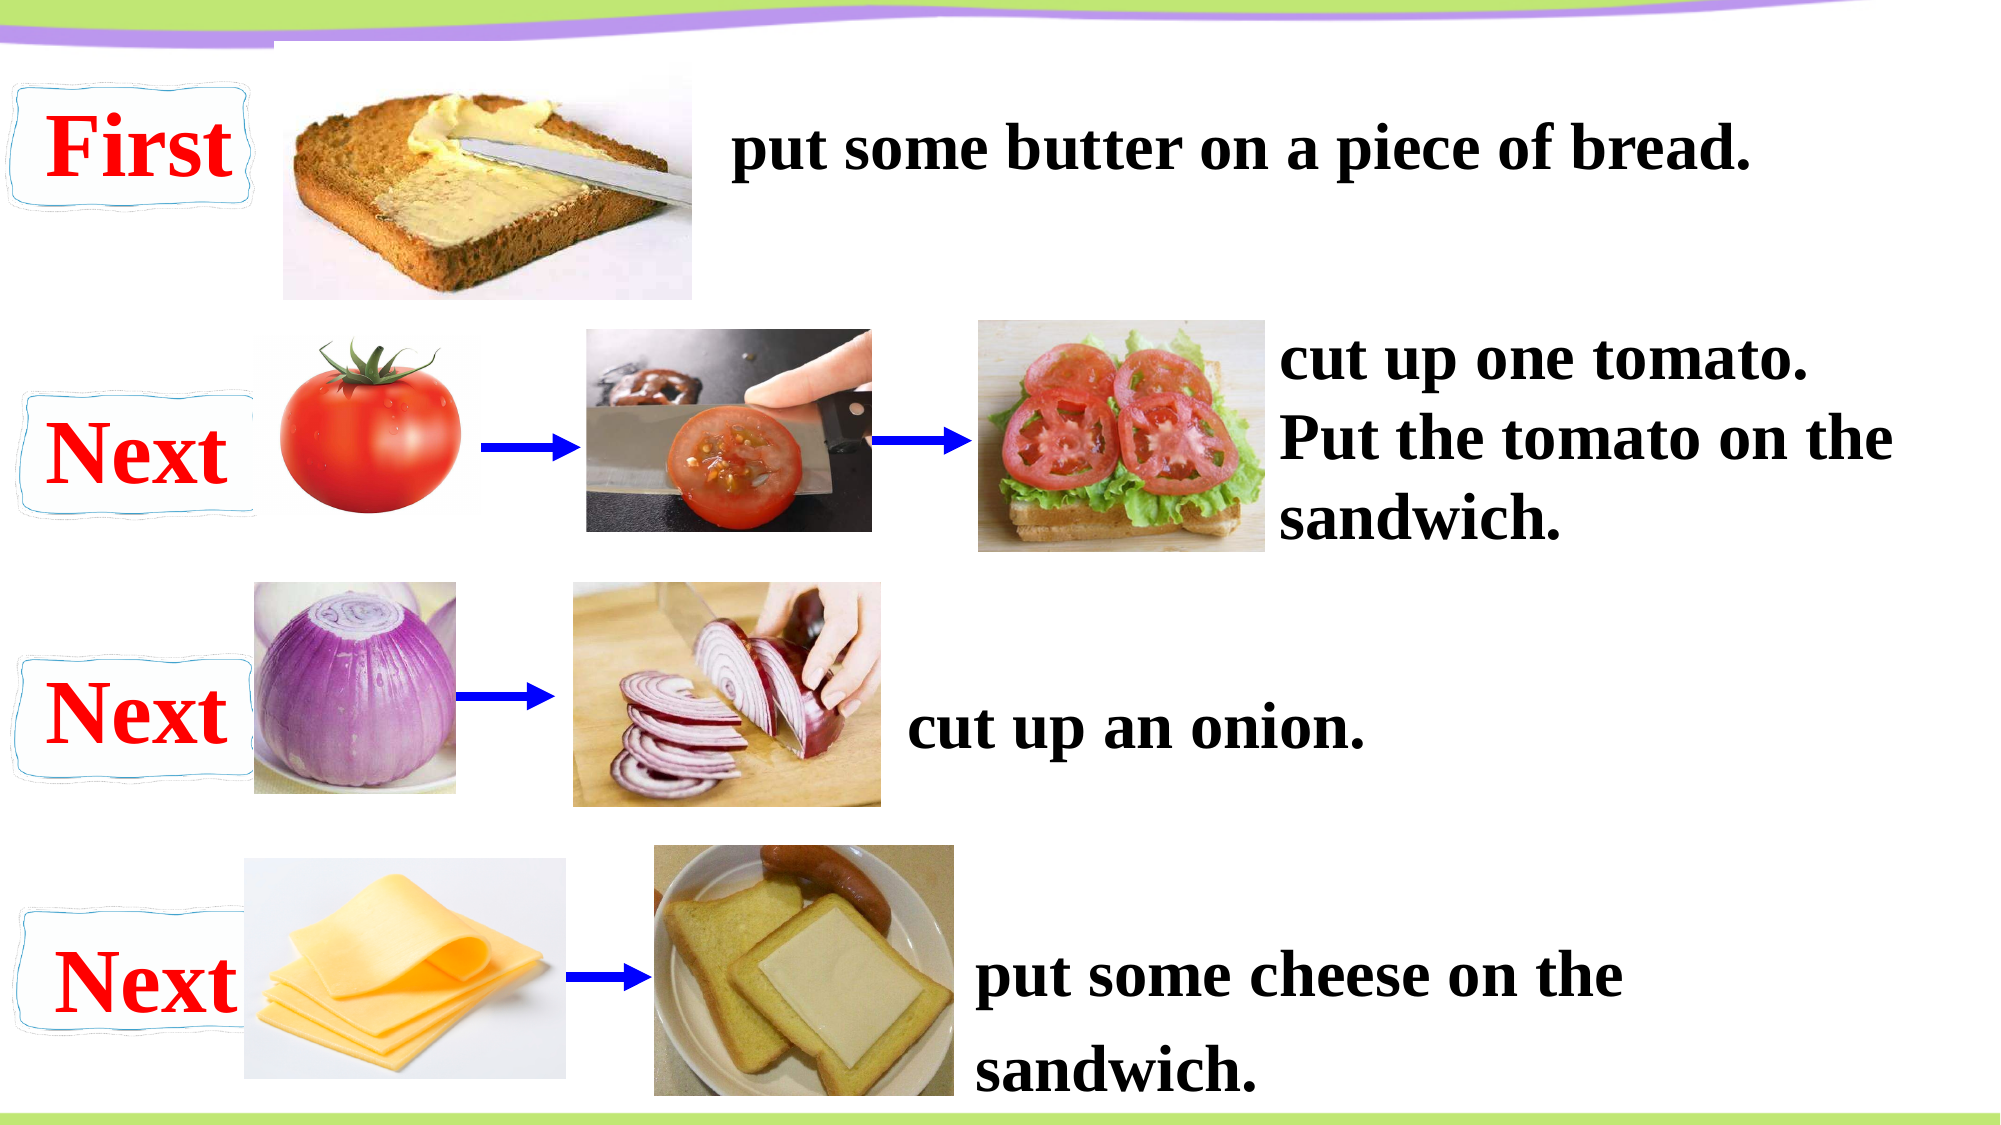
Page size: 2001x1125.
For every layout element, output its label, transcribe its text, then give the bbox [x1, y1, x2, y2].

text_box put some butter on a piece of bread. [717, 79, 1812, 190]
picture [0, 0, 2001, 1125]
text_box cut up one tomato. Put the tomato on the sandwich. [1264, 305, 1959, 560]
text_box put some cheese on the sandwich. [960, 905, 1932, 1113]
text_box cut up an onion. [892, 666, 1401, 770]
